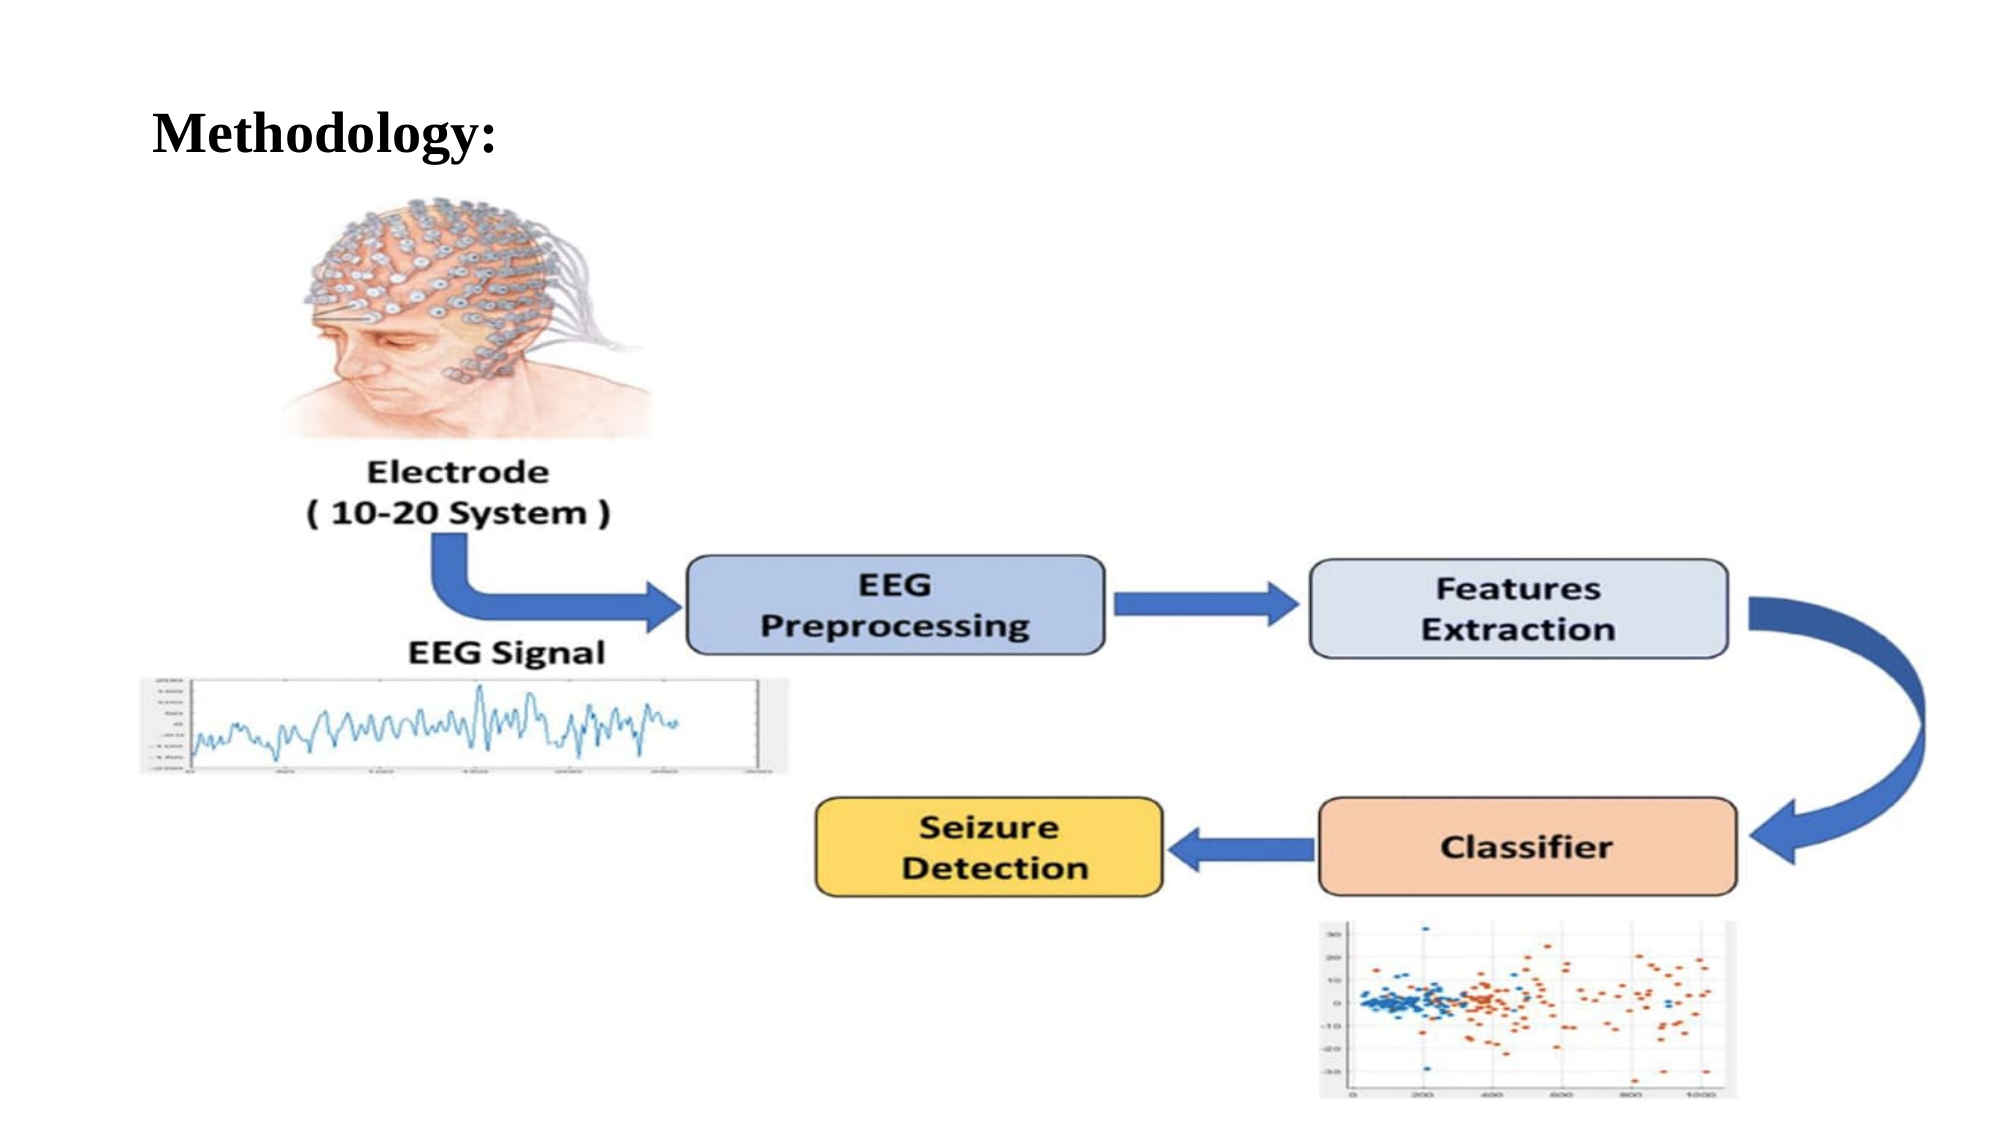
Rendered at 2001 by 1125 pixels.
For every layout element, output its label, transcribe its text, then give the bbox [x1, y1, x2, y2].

list Methodology: [137, 94, 1863, 195]
picture [137, 195, 1928, 1100]
